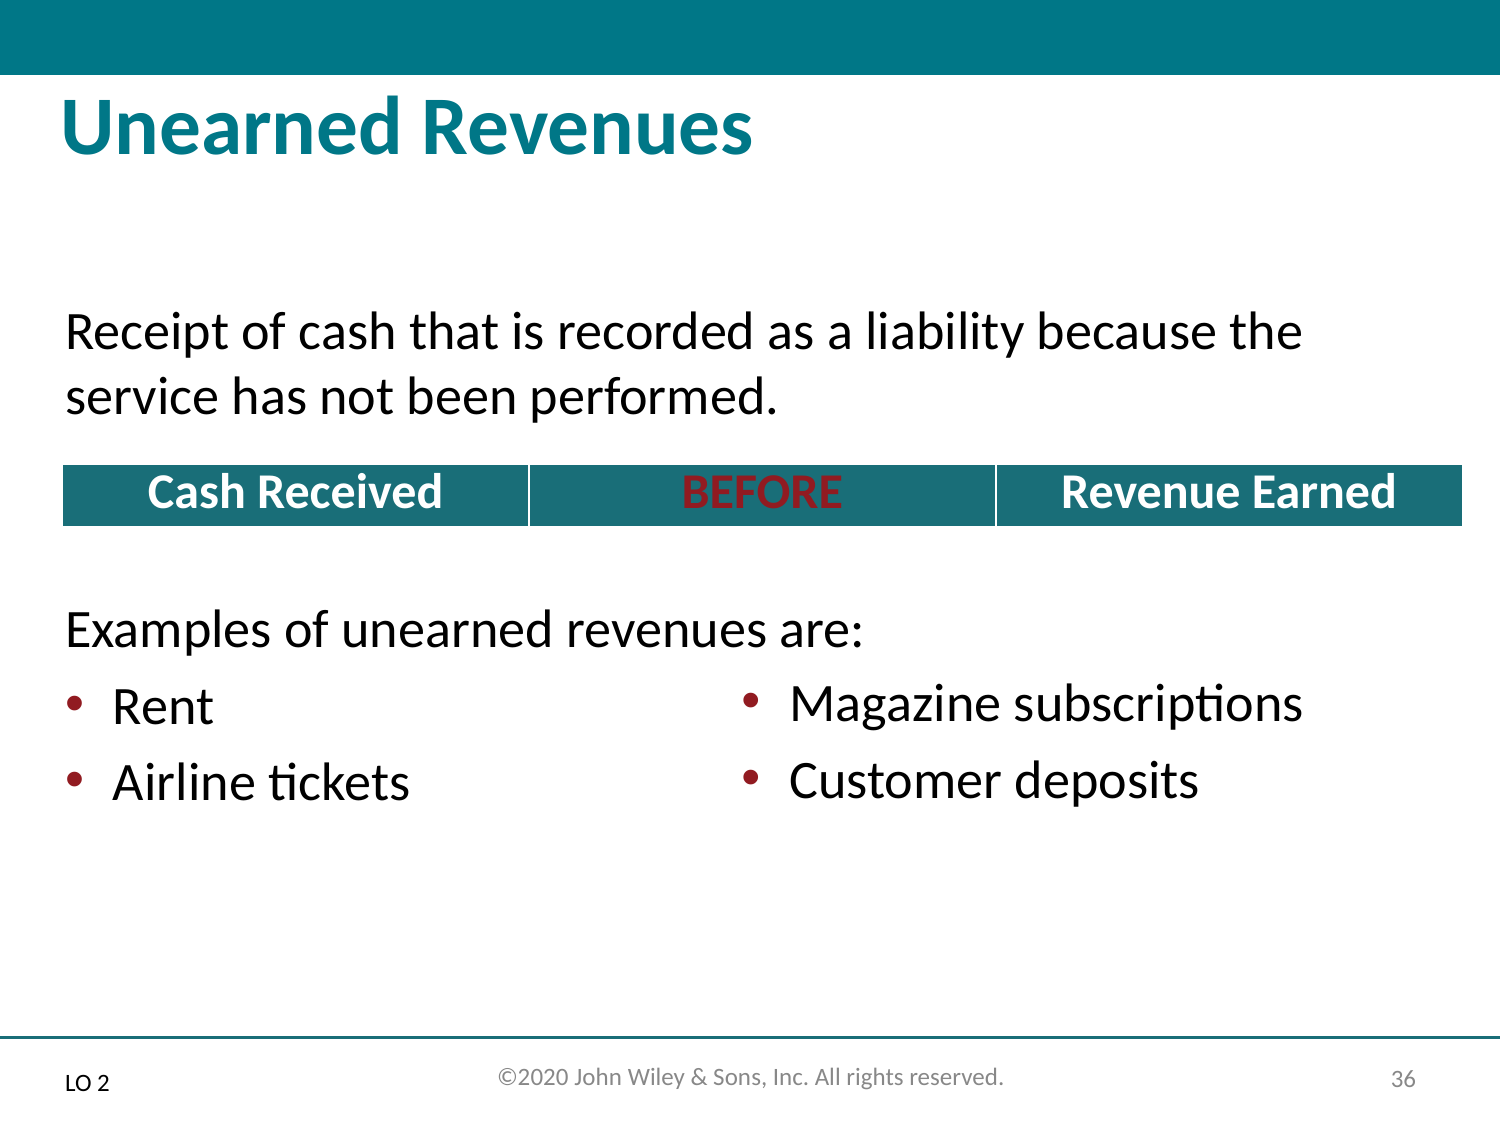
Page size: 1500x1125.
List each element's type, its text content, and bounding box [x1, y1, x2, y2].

list Magazine subscriptions Customer deposits [726, 660, 1441, 823]
table_header Revenue Earned [997, 465, 1462, 526]
title Unearned Revenues [45, 75, 1447, 235]
table_header BEFORE [530, 465, 995, 526]
list Receipt of cash that is recorded as a liability because the service has not been performed. [50, 287, 1450, 446]
list Examples of unearned revenues are: Rent Airline tickets [50, 585, 1450, 844]
table_header Cash Received [63, 465, 528, 526]
list LO 2 [50, 1062, 150, 1113]
